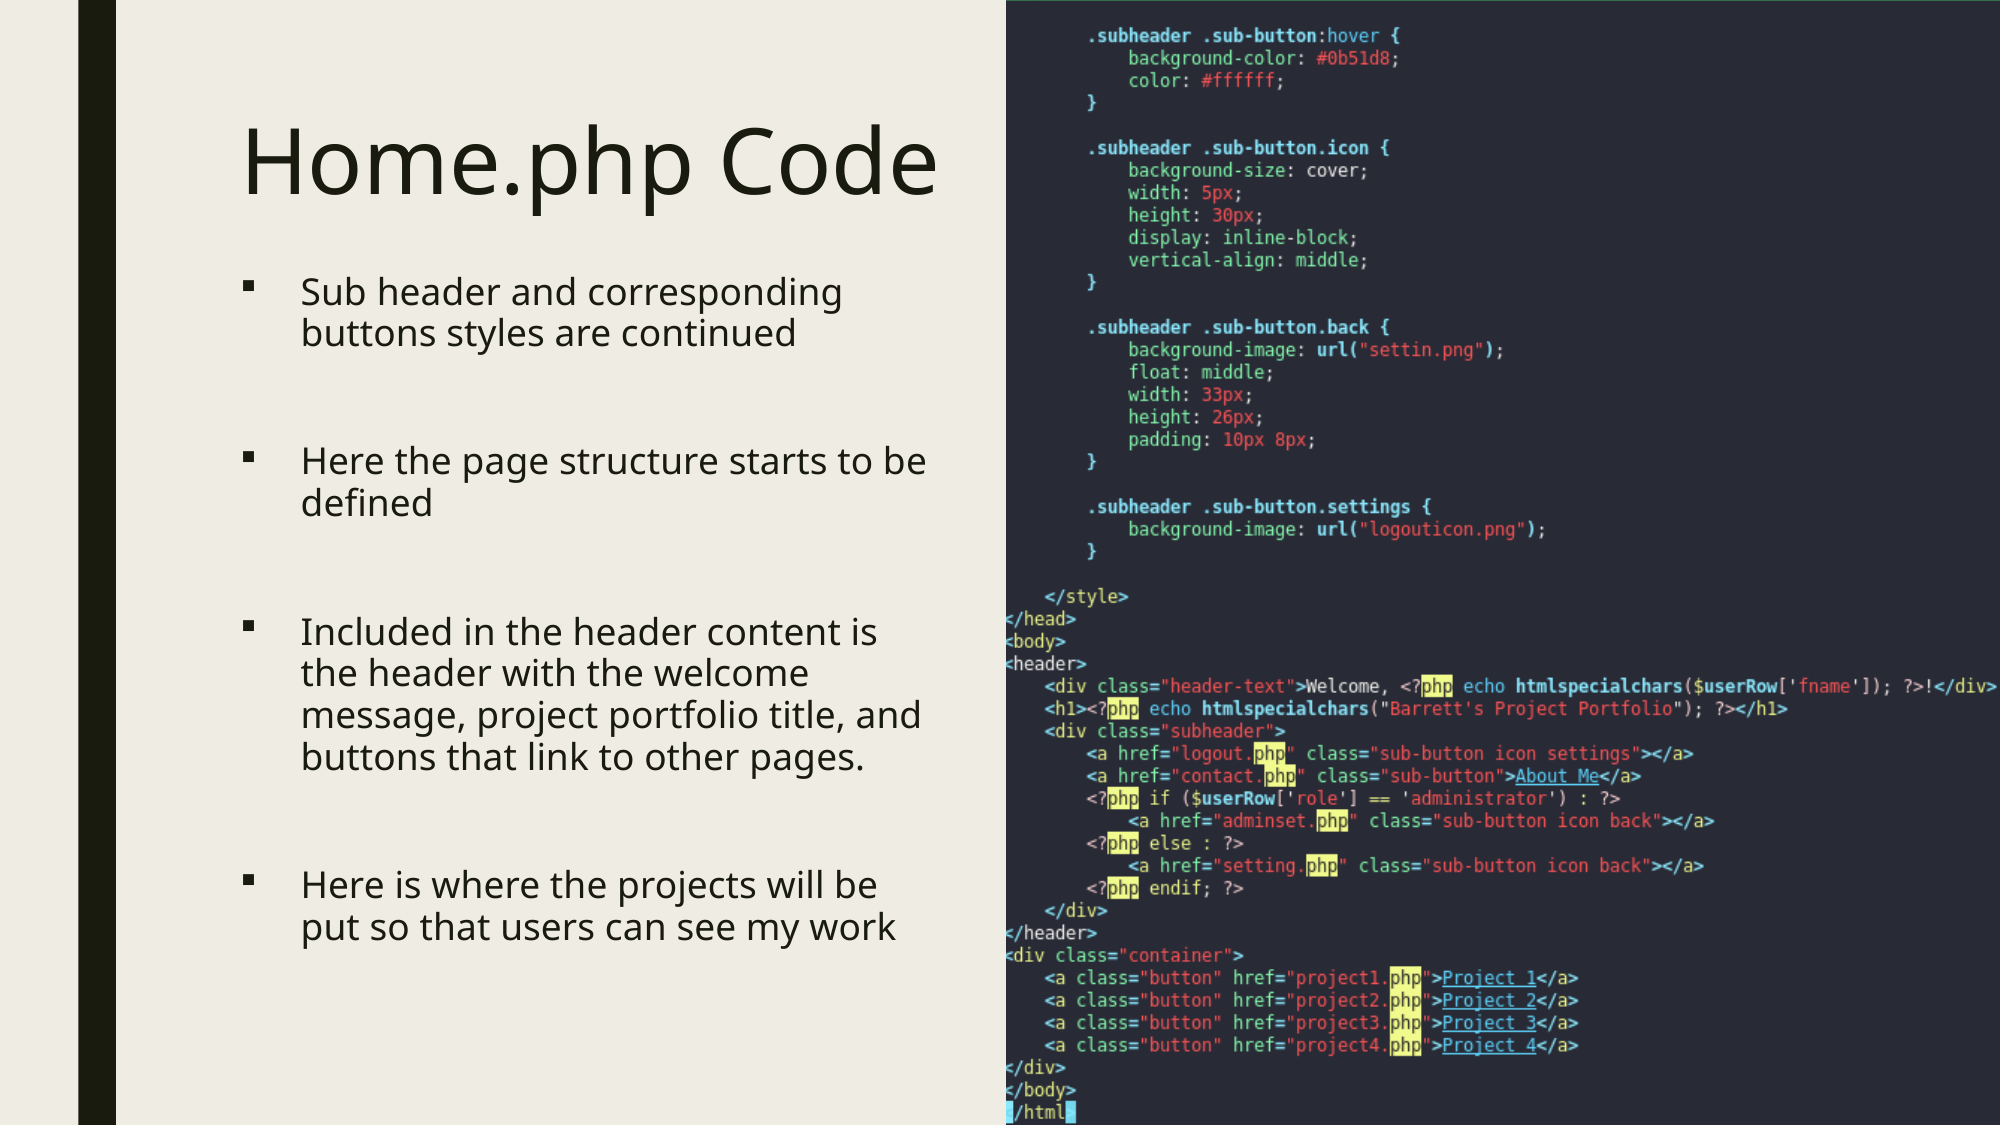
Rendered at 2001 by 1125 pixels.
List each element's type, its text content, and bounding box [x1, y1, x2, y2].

title Home.php Code [225, 108, 1006, 353]
picture [1006, 0, 2000, 1125]
list Sub header and corresponding buttons styles are continued Here the page structure starts to be defined Included in the header content is the header with the welcome message, project portfolio title, and buttons that link to other pages. Here is where the projects will be put so that users can see my work [225, 264, 958, 963]
